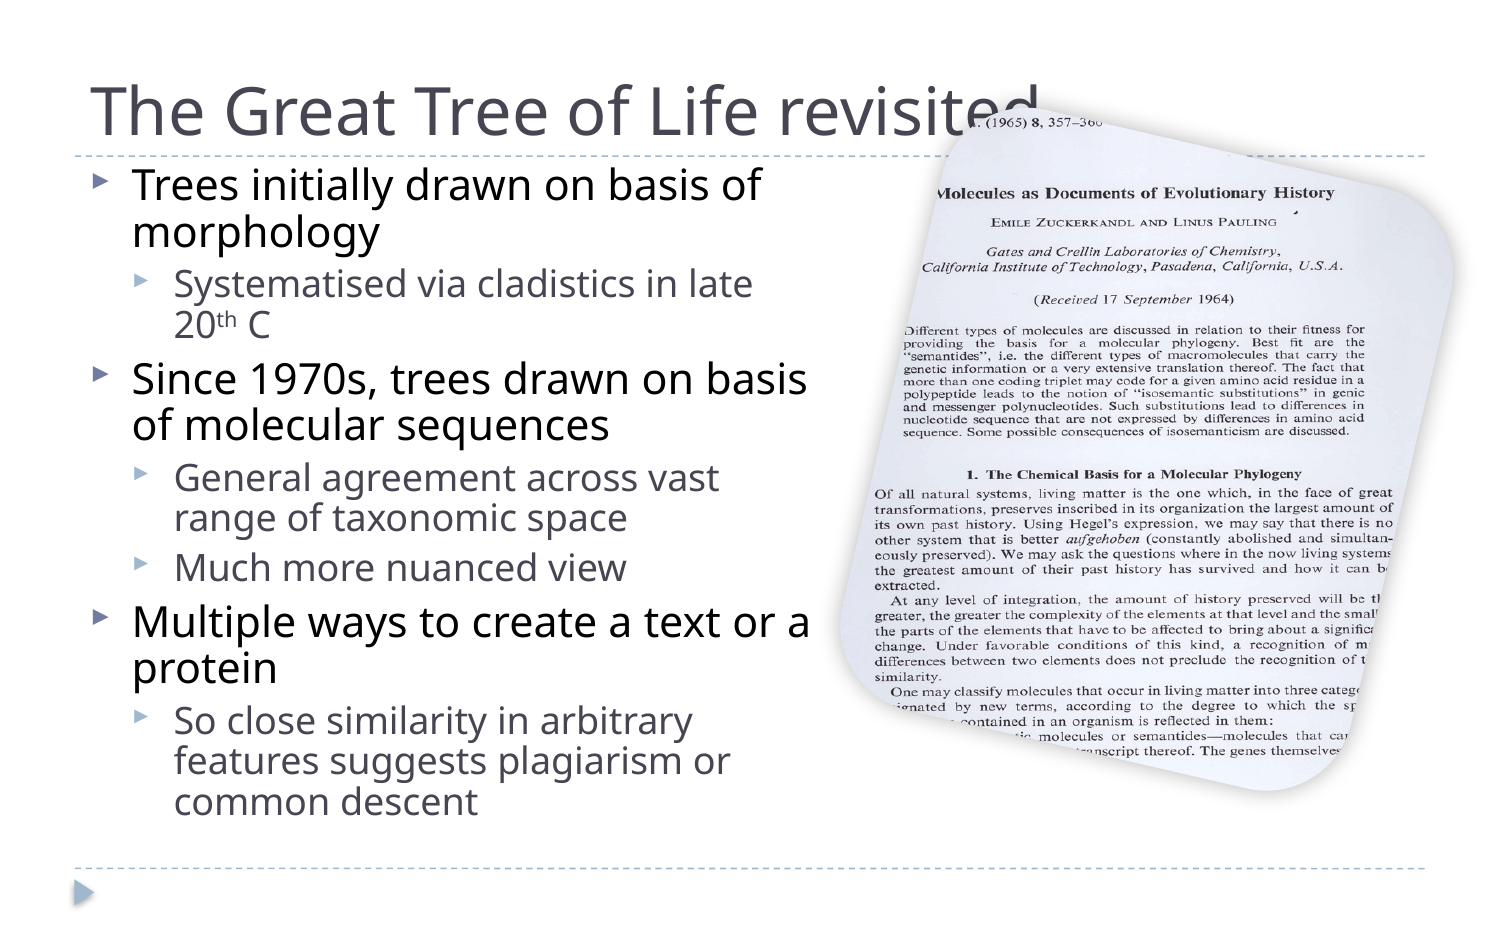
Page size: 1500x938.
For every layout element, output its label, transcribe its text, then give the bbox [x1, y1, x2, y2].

picture [840, 107, 1453, 791]
list Trees initially drawn on basis of morphology Systematised via cladistics in late 20th C Since 1970s, trees drawn on basis of molecular sequences General agreement across vast range of taxonomic space Much more nuanced view Multiple ways to create a text or a protein So close similarity in arbitrary features suggests plagiarism or common descent [75, 156, 829, 832]
title The Great Tree of Life revisited [75, 31, 1425, 157]
